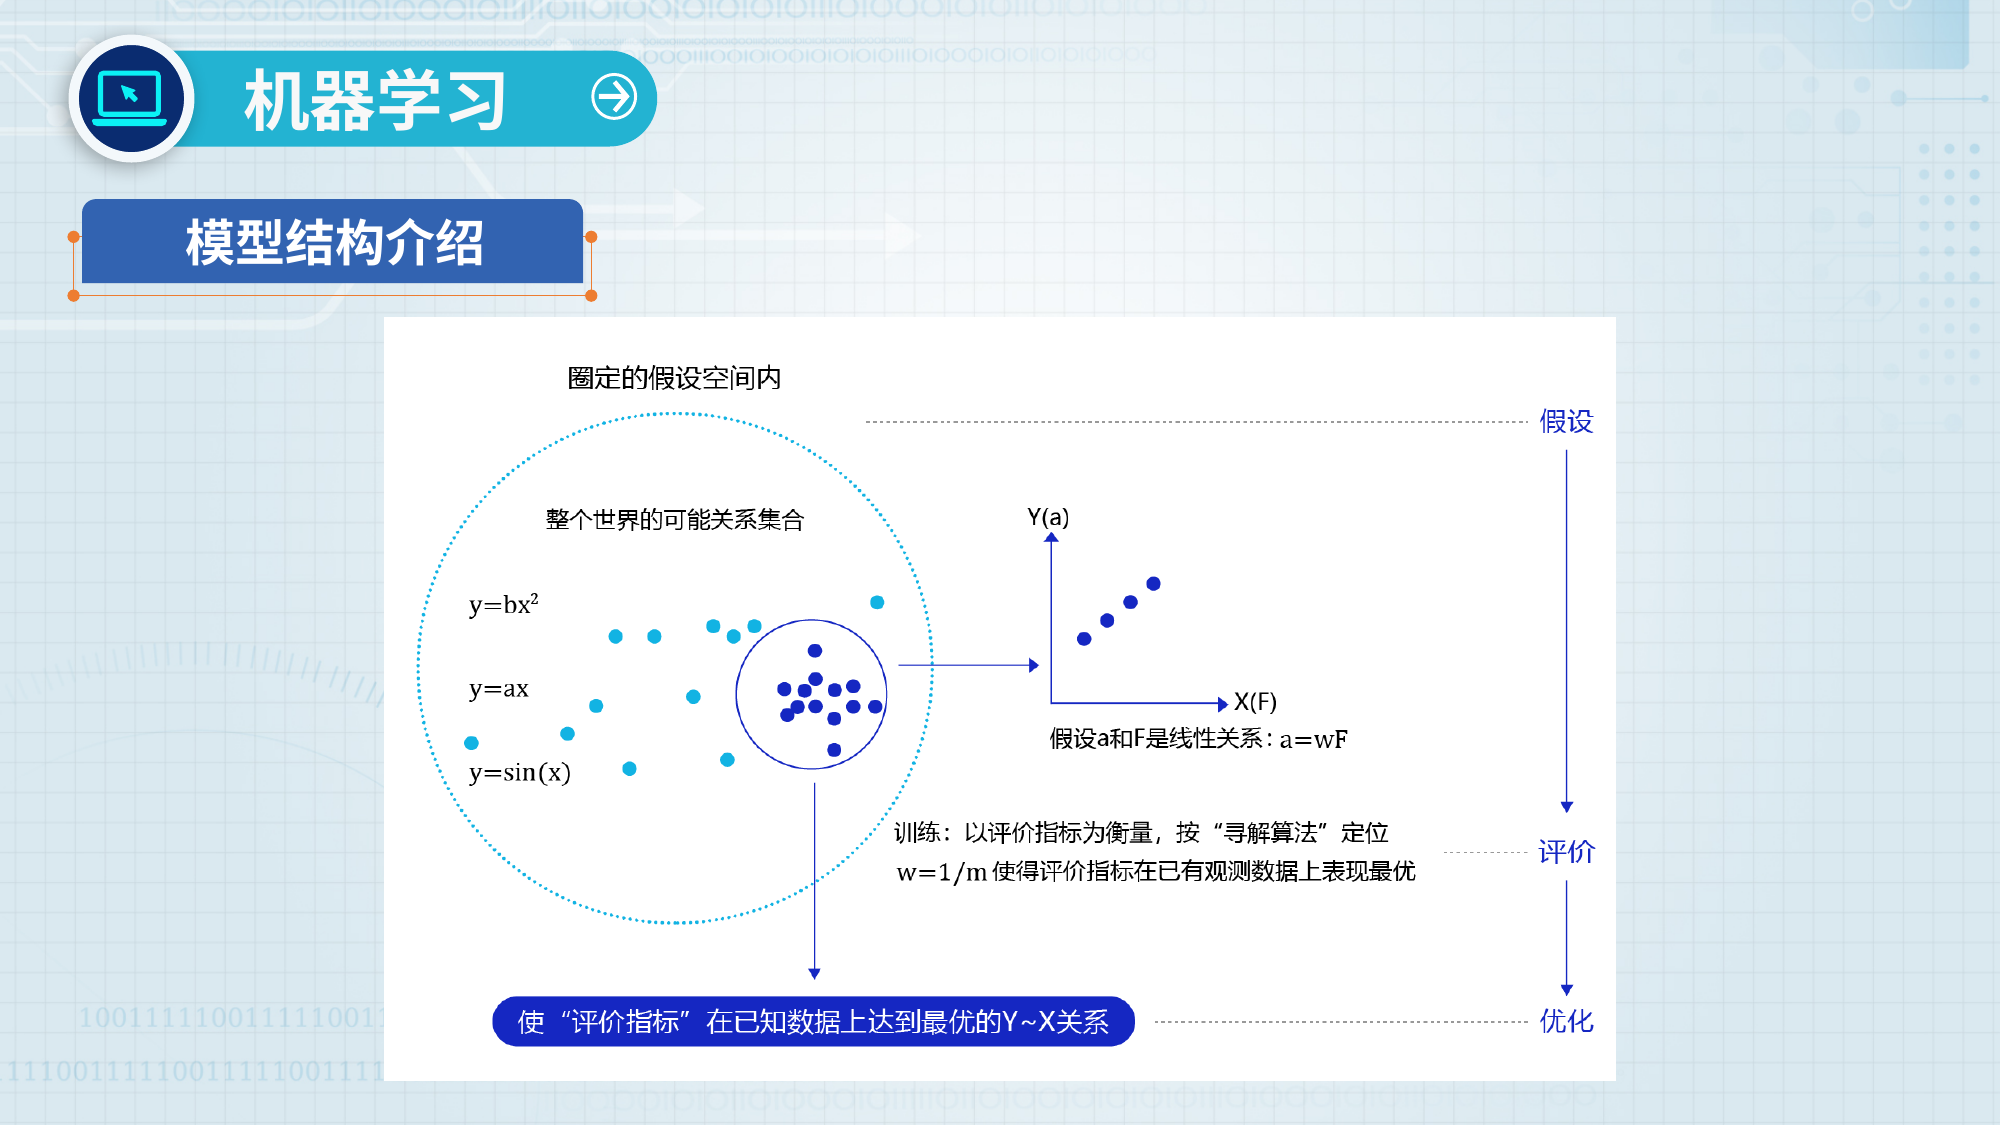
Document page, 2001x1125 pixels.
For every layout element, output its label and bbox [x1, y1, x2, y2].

picture [0, 0, 2000, 1125]
text_box [73, 199, 592, 296]
text_box [190, 50, 658, 147]
text_box [73, 39, 190, 158]
